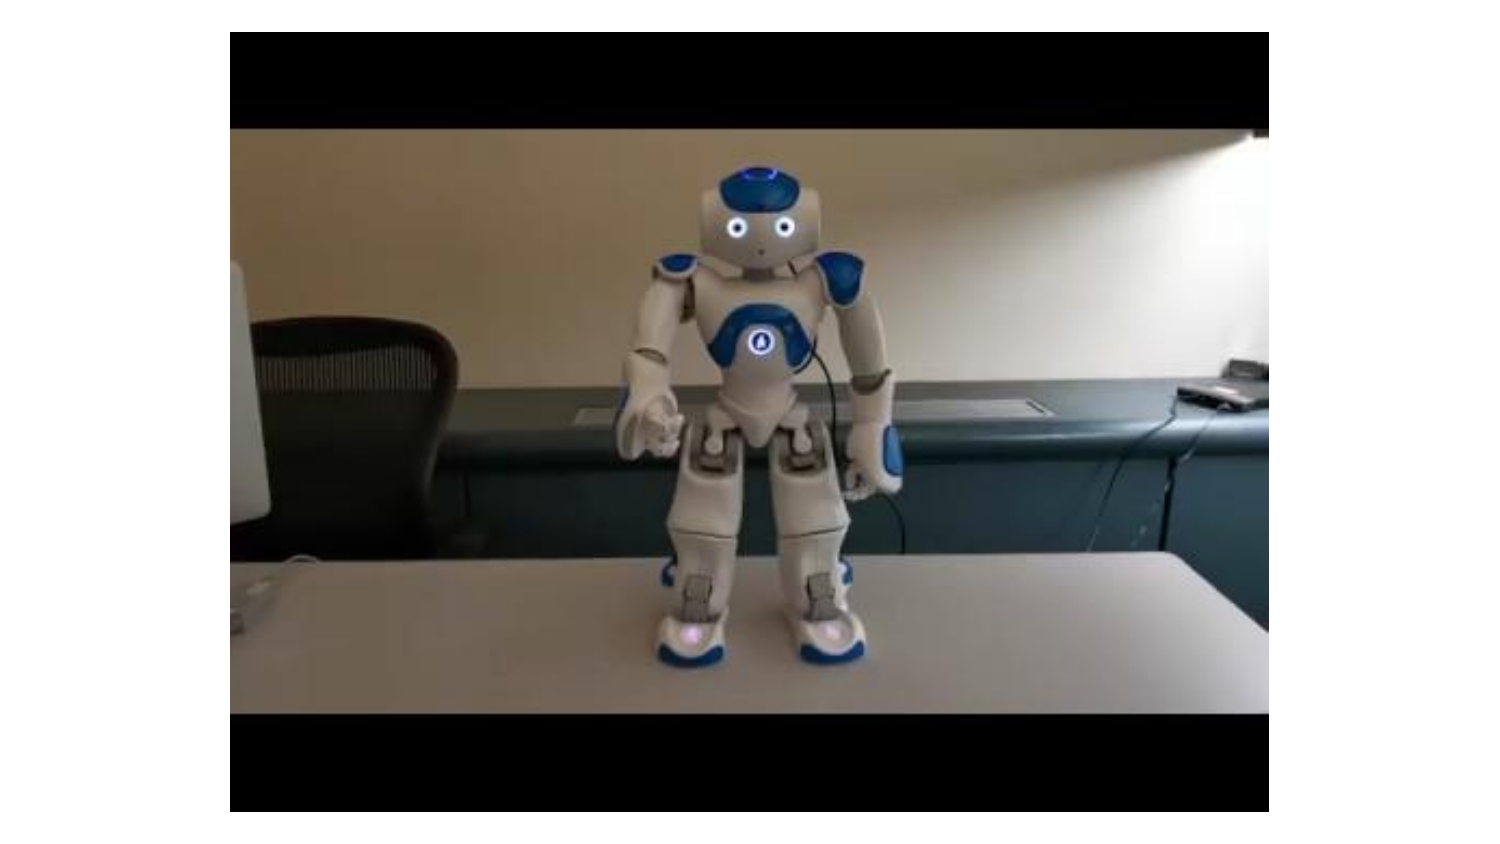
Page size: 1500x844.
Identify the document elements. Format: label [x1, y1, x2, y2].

picture [230, 32, 1270, 812]
